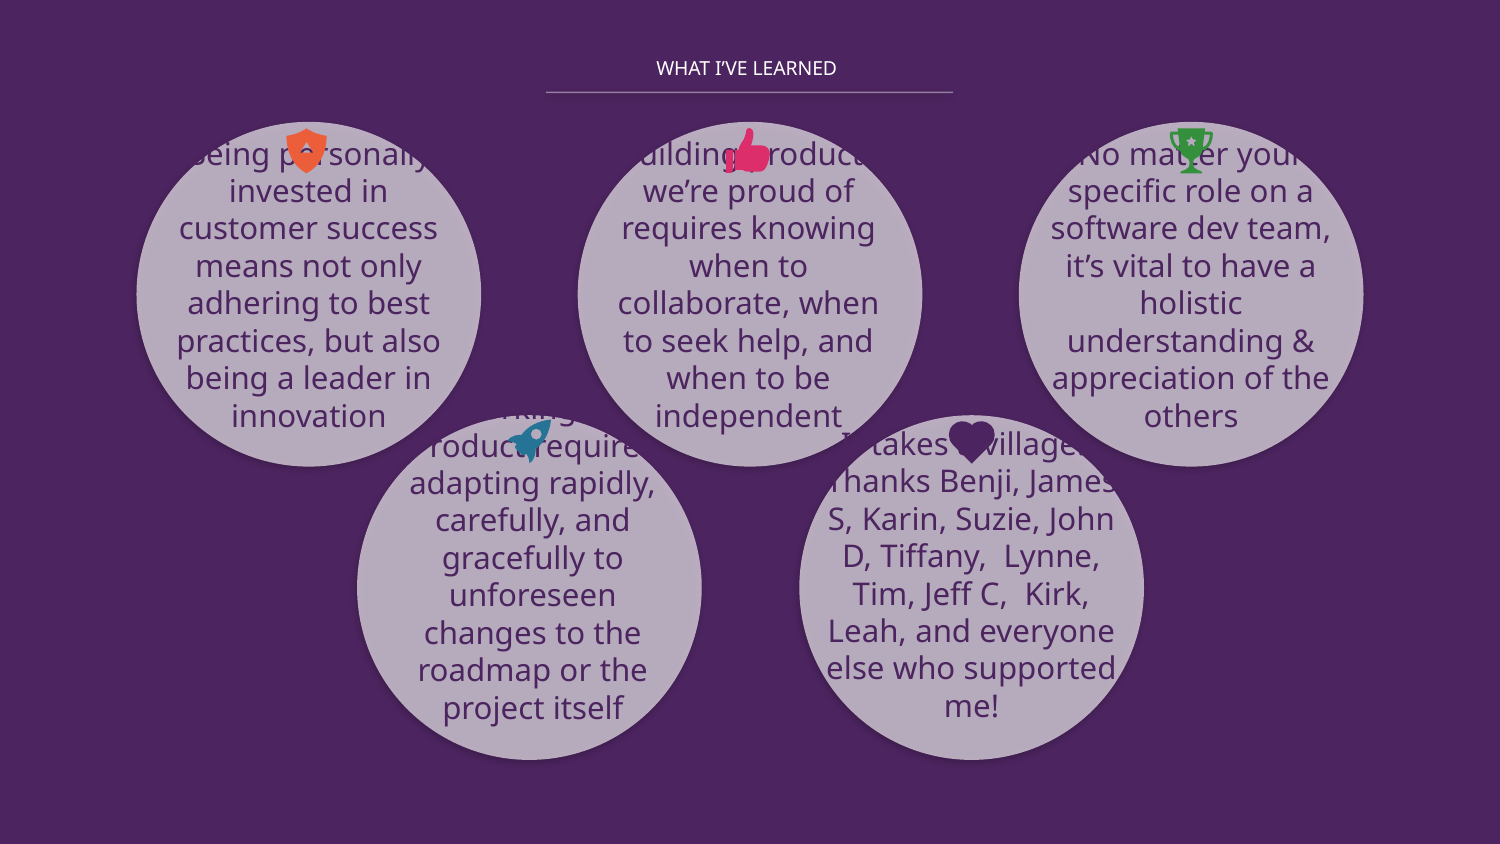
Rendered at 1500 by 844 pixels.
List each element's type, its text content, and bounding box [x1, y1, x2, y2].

list It takes a village… Thanks Benji, James S, Karin, Suzie, John D, Tiffany, Lynne, Tim, Jeff C, Kirk, Leah, and everyone else who supported me! [807, 463, 1137, 731]
text_box [286, 128, 327, 174]
text_box [726, 149, 733, 173]
list No matter your specific role on a software dev team, it’s vital to have a holistic understanding & appreciation of the others [1026, 173, 1356, 441]
text_box [948, 421, 995, 464]
text_box [735, 128, 770, 172]
title What I’ve Learned [145, 48, 1348, 87]
list Building products we’re proud of requires knowing when to collaborate, when to seek help, and when to be independent [584, 173, 914, 441]
list Being personally invested in customer success means not only adhering to best practices, but also being a leader in innovation [144, 173, 474, 441]
list Working in Product requires adapting rapidly, carefully, and gracefully to unforeseen changes to the roadmap or the project itself [383, 465, 683, 733]
text_box [507, 419, 551, 464]
text_box [1169, 128, 1213, 174]
